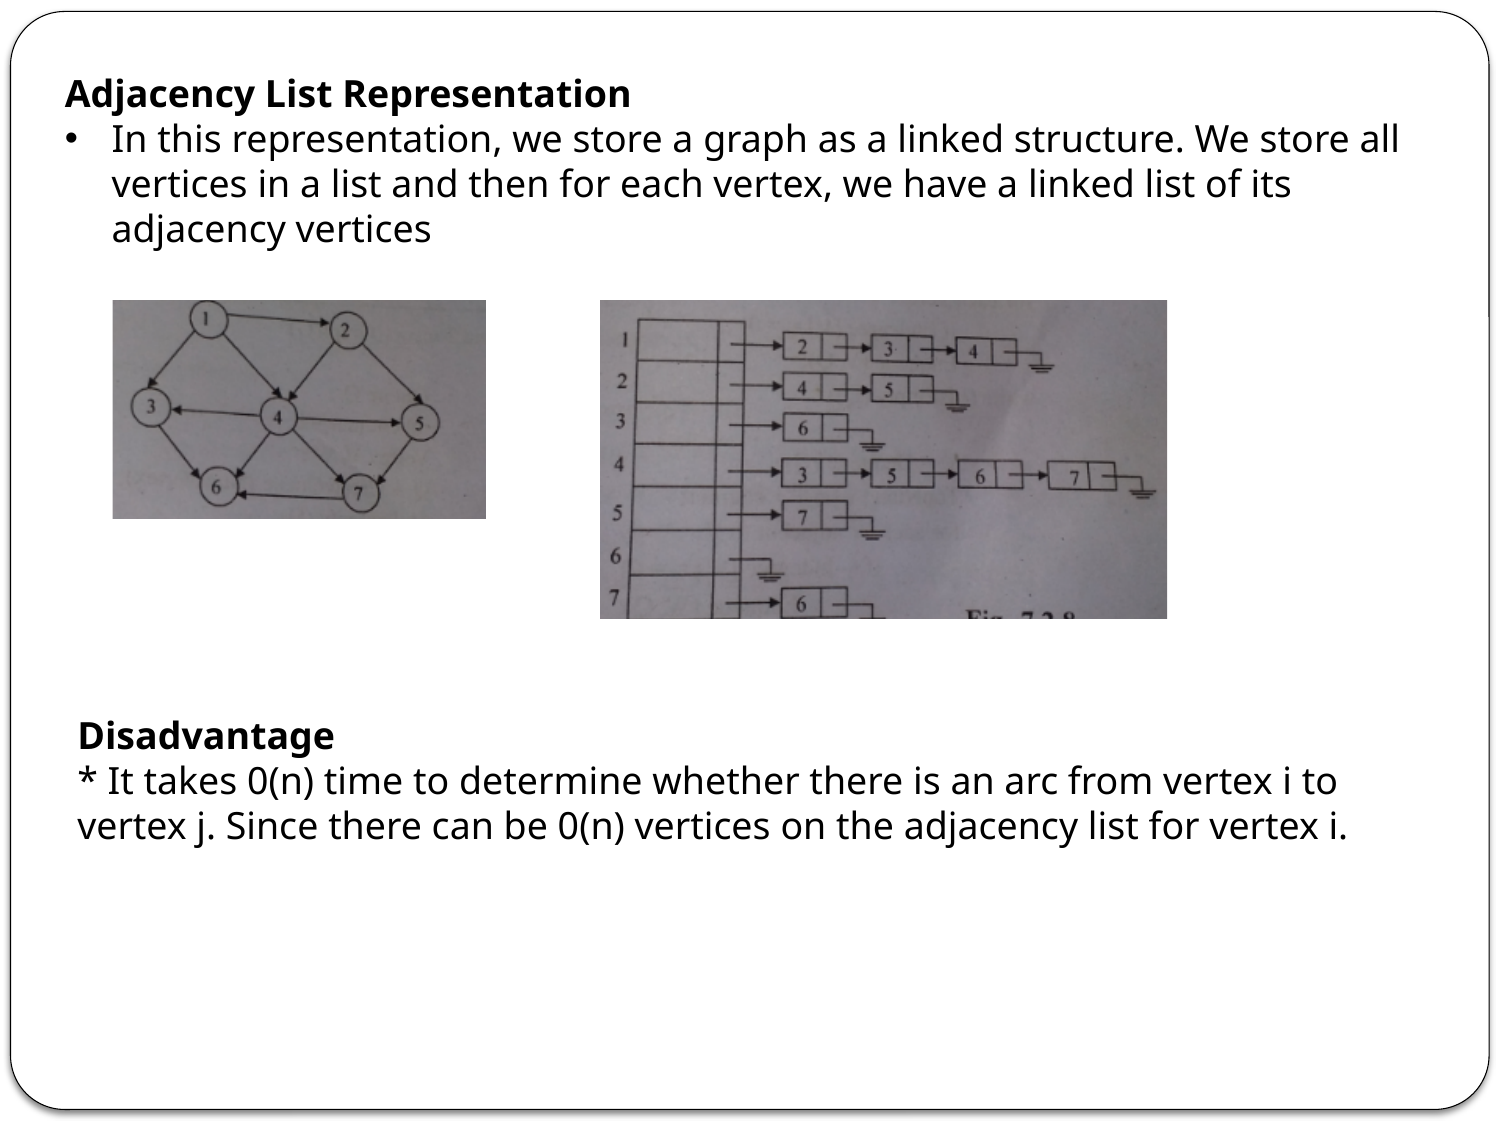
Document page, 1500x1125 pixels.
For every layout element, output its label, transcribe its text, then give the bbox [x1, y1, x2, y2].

text_box Adjacency List Representation In this representation, we store a graph as a linked structure. We store all vertices in a list and then for each vertex, we have a linked list of its adjacency vertices [50, 62, 1438, 258]
picture [112, 299, 487, 519]
text_box Disadvantage * It takes 0(n) time to determine whether there is an arc from vertex i to vertex j. Since there can be 0(n) vertices on the adjacency list for vertex i. [62, 704, 1438, 855]
picture [599, 299, 1168, 619]
